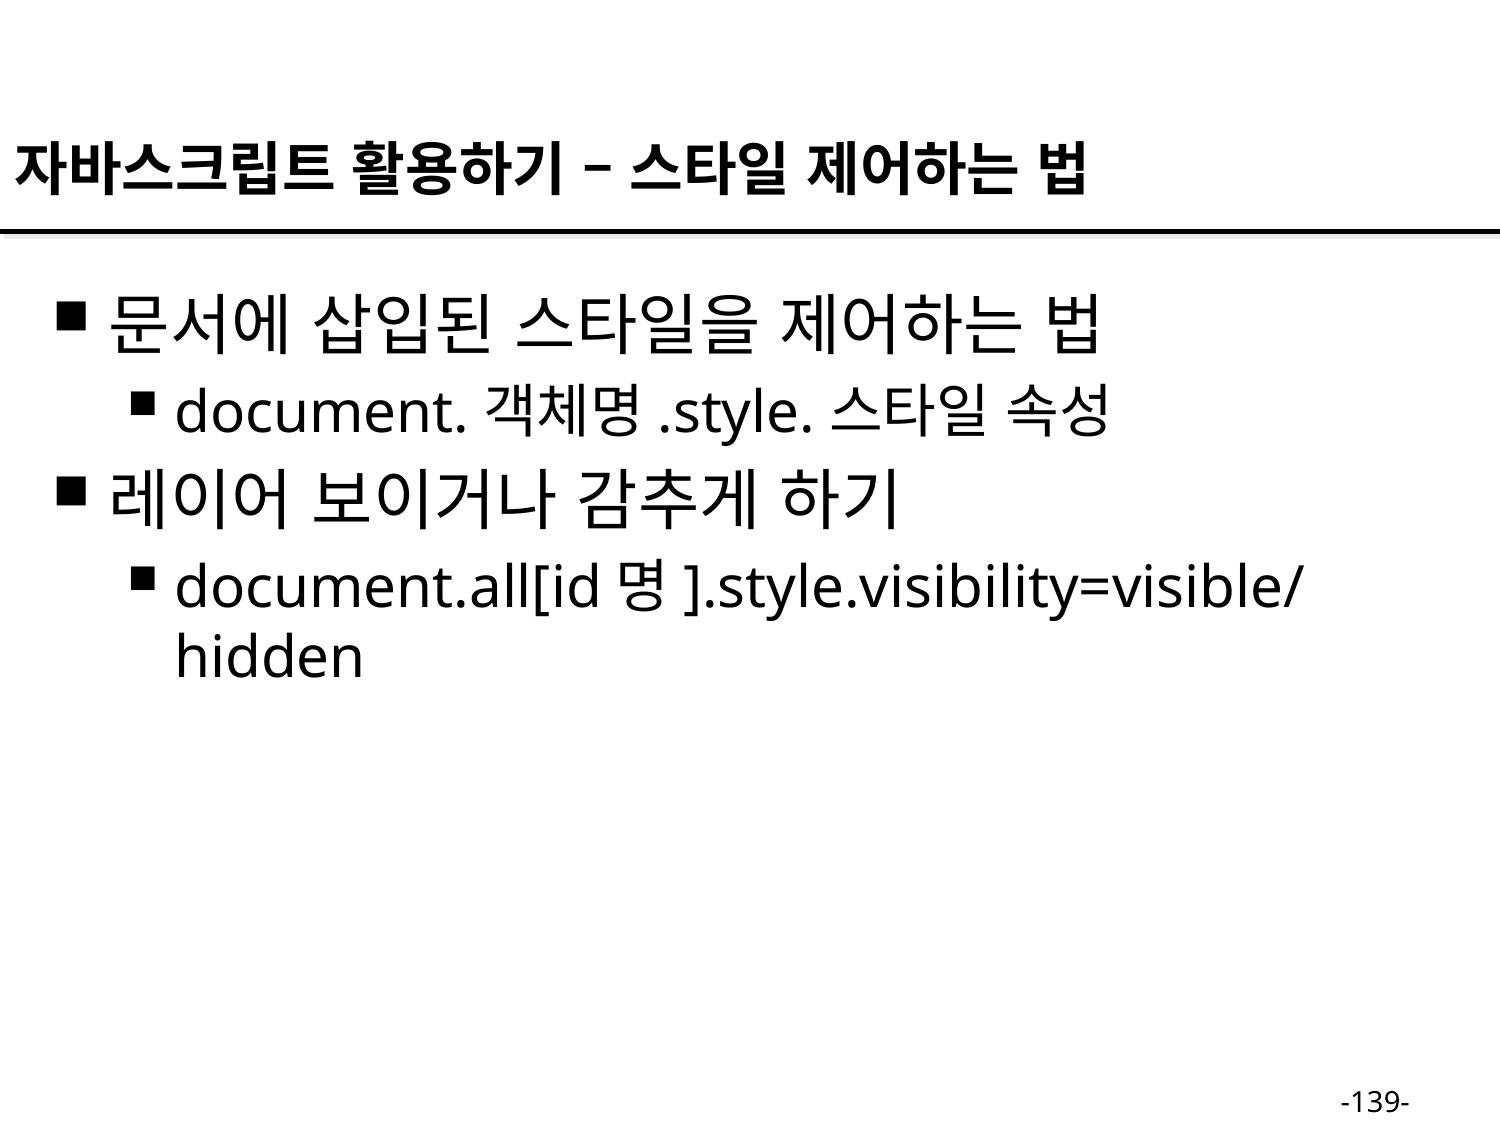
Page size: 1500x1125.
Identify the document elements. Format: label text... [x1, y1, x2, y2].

text_box 자바스크립트 활용하기 – 스타일 제어하는 법 [0, 125, 1463, 210]
slide_number -139- [1074, 1075, 1425, 1125]
list 문서에 삽입된 스타일을 제어하는 법 document.객체명.style.스타일 속성 레이어 보이거나 감추게 하기 document.all[id명].style.visibility=visible/hidden [37, 275, 1450, 1013]
